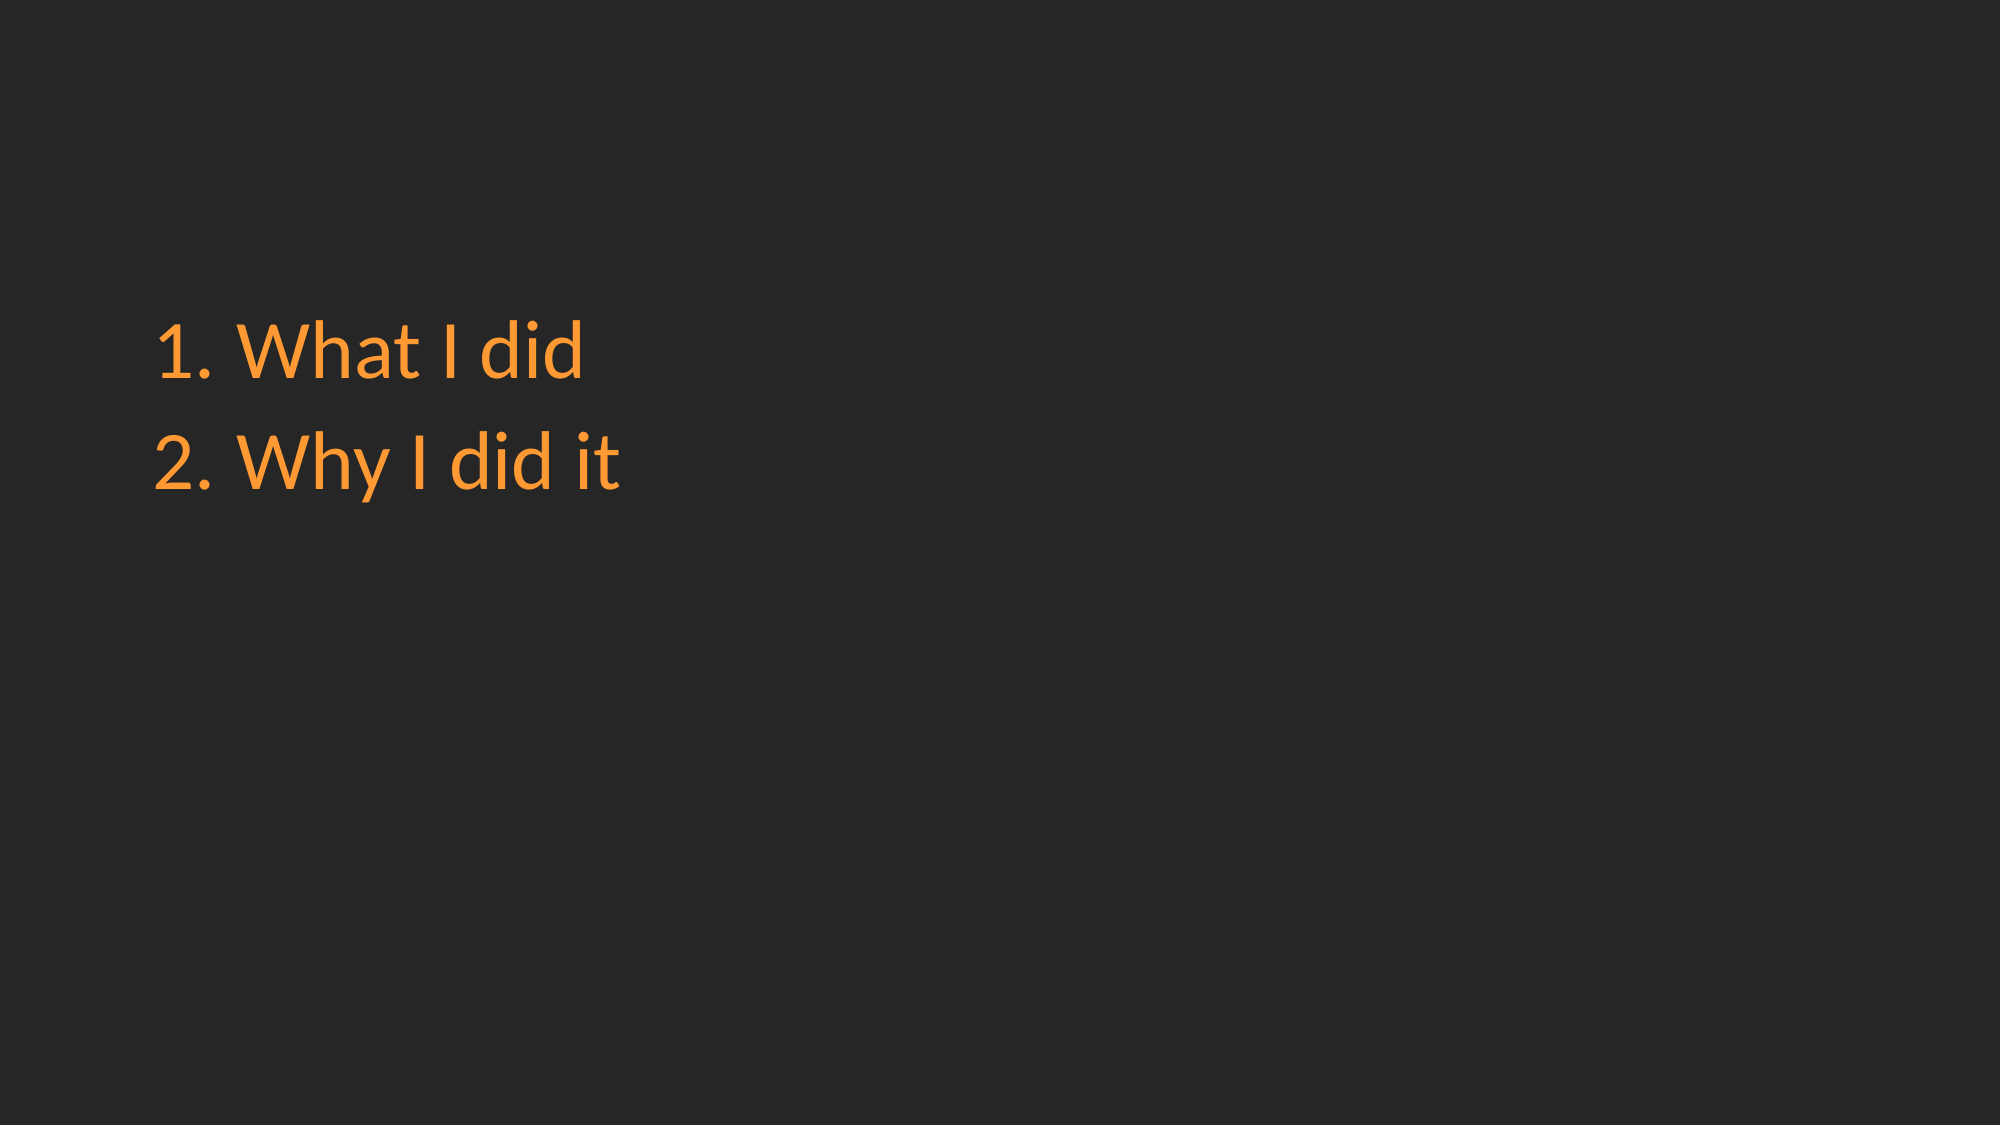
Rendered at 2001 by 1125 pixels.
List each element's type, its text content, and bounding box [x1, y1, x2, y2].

list What I did Why I did it [137, 299, 1863, 1014]
